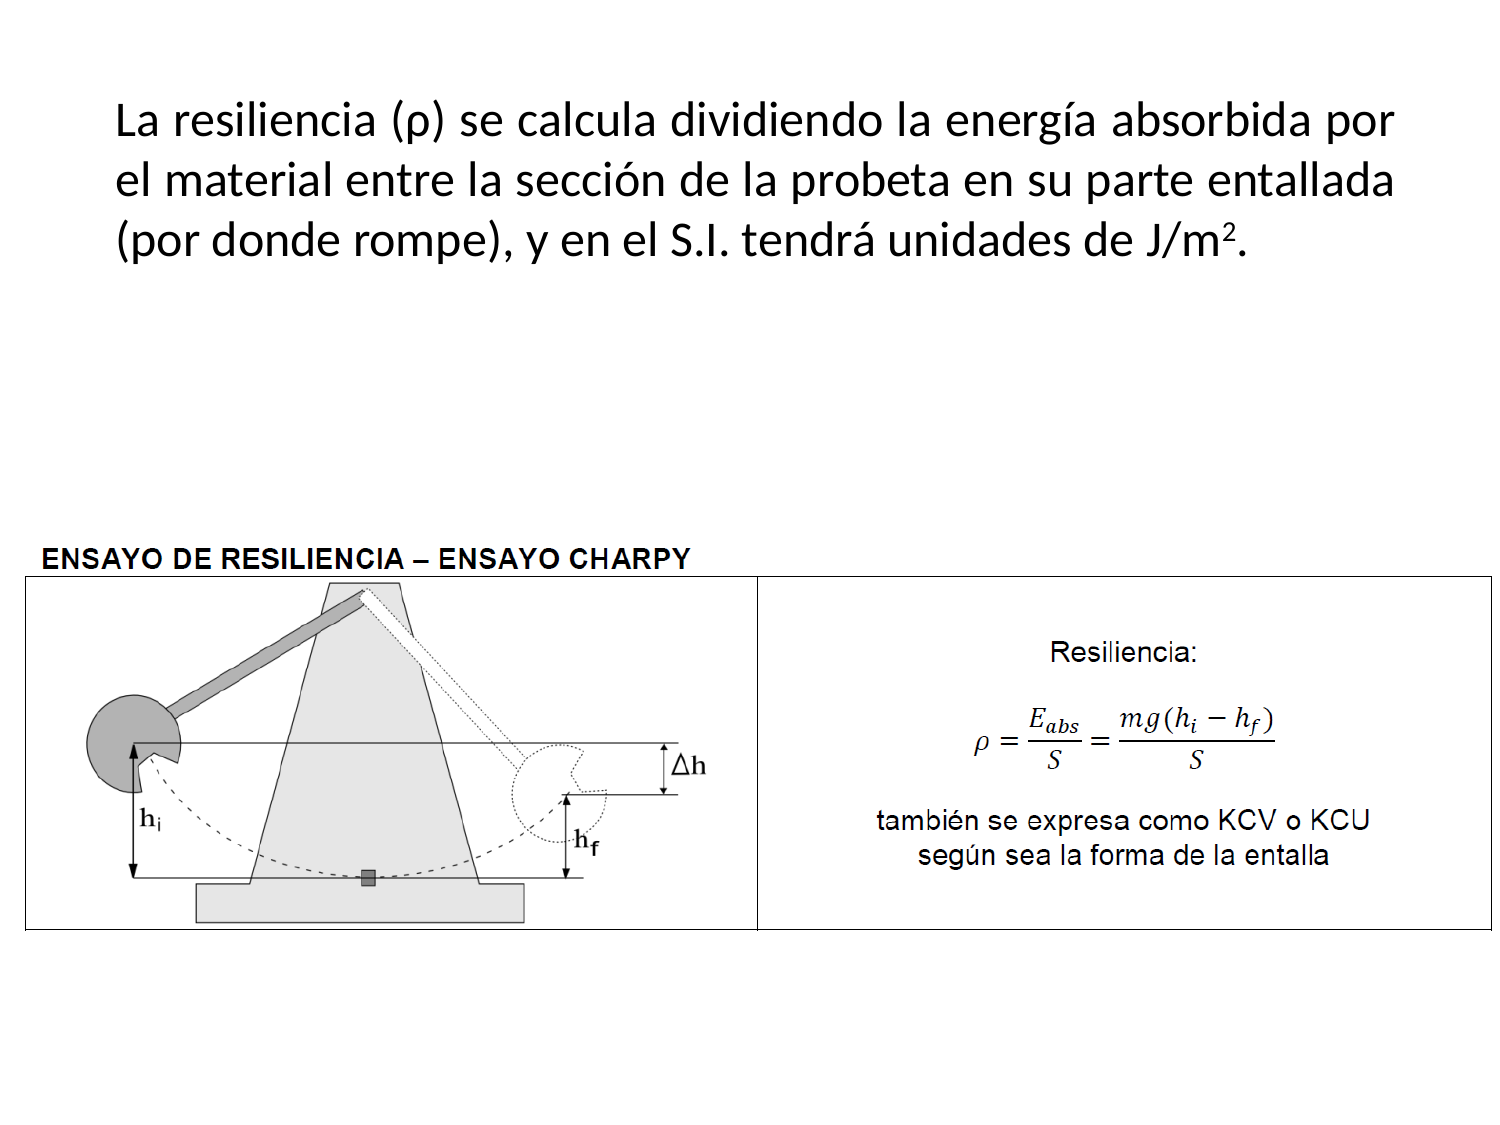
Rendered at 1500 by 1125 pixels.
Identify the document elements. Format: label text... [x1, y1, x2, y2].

text_box La resiliencia (ρ) se calcula dividiendo la energía absorbida por el material entre la sección de la probeta en su parte entallada (por donde rompe), y en el S.I. tendrá unidades de J/m2. [100, 79, 1412, 275]
picture [17, 537, 1495, 933]
